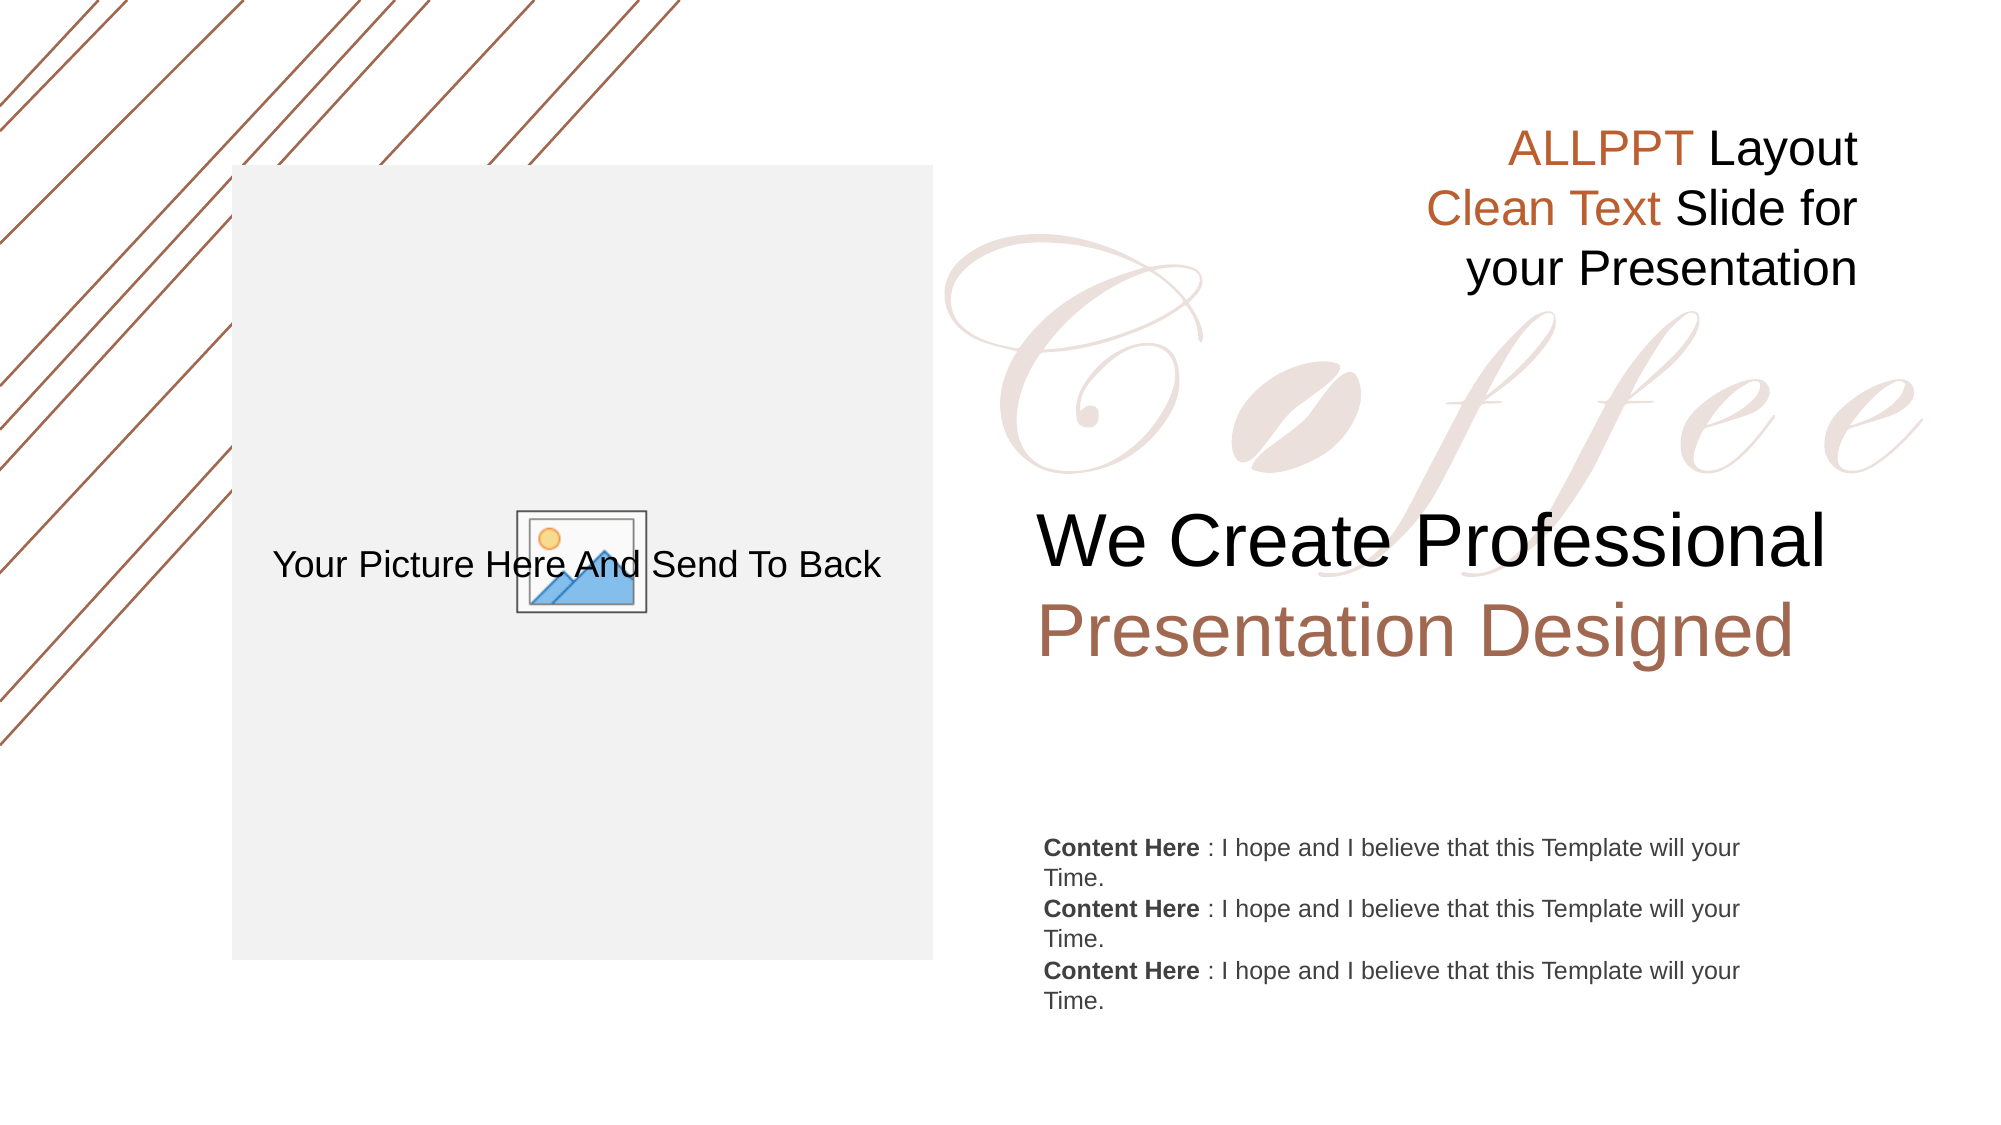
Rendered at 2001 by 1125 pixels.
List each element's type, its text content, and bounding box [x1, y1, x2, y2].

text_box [361, 0, 395, 165]
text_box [0, 0, 99, 107]
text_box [0, 430, 231, 480]
picture [231, 165, 933, 960]
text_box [944, 234, 1923, 577]
text_box We Create Professional Presentation Designed [1028, 577, 1902, 672]
text_box Content Here : I hope and I believe that this Template will your Time. [1028, 947, 1822, 1022]
text_box Content Here : I hope and I believe that this Template will your Time. [1028, 885, 1822, 947]
text_box Content Here : I hope and I believe that this Template will your Time. [1028, 823, 1822, 885]
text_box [0, 244, 231, 387]
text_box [0, 0, 128, 132]
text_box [430, 0, 535, 165]
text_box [0, 583, 231, 702]
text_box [395, 0, 430, 165]
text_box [0, 702, 231, 746]
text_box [0, 0, 244, 244]
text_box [0, 480, 231, 583]
text_box ALLPPT Layout Clean Text Slide for your Presentation [1394, 107, 1874, 234]
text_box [535, 0, 640, 165]
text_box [244, 0, 361, 165]
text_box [0, 387, 231, 430]
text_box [640, 0, 680, 165]
